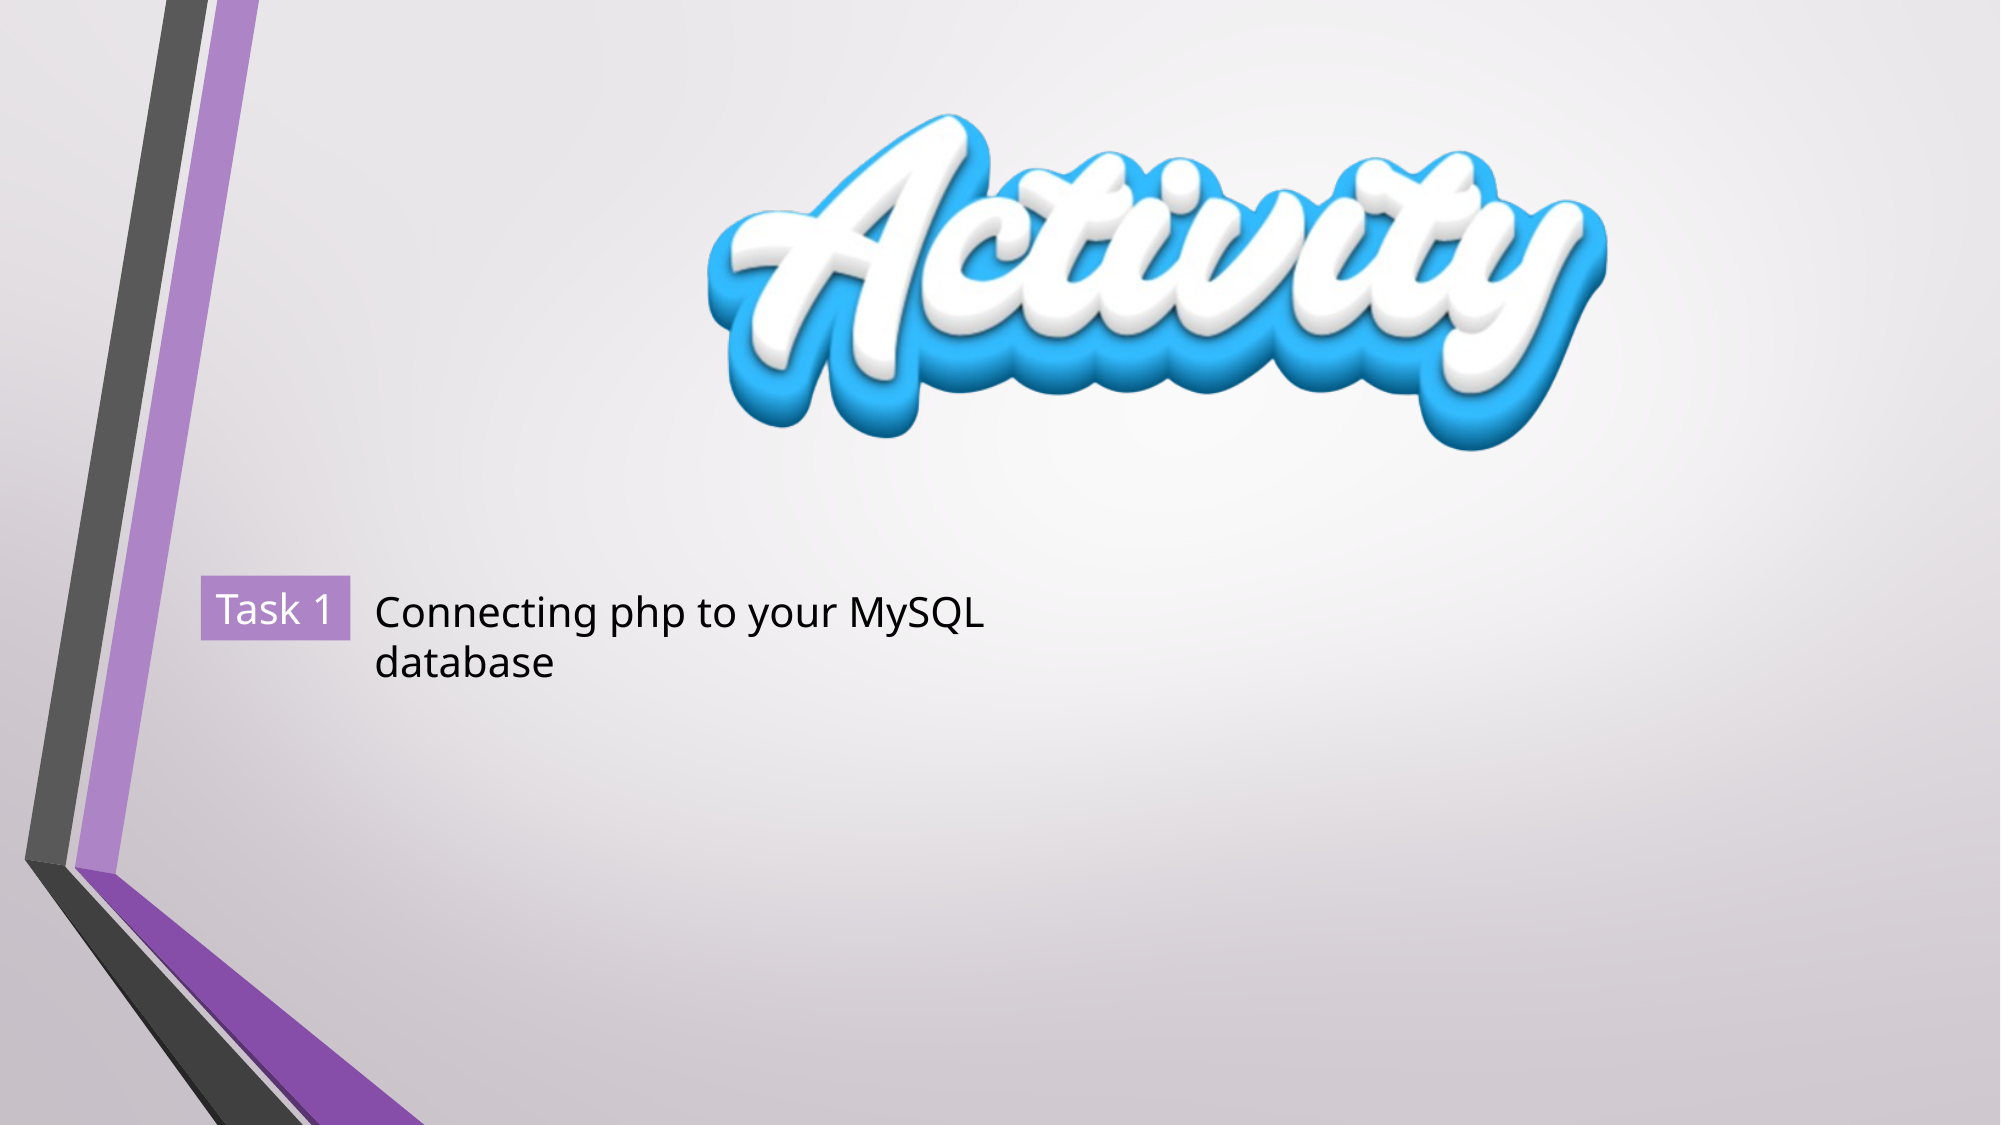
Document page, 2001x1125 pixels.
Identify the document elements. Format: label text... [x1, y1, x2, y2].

text_box Task 1 [200, 575, 351, 641]
picture [689, 100, 1627, 494]
text_box Connecting php to your MySQL database [359, 578, 1103, 693]
